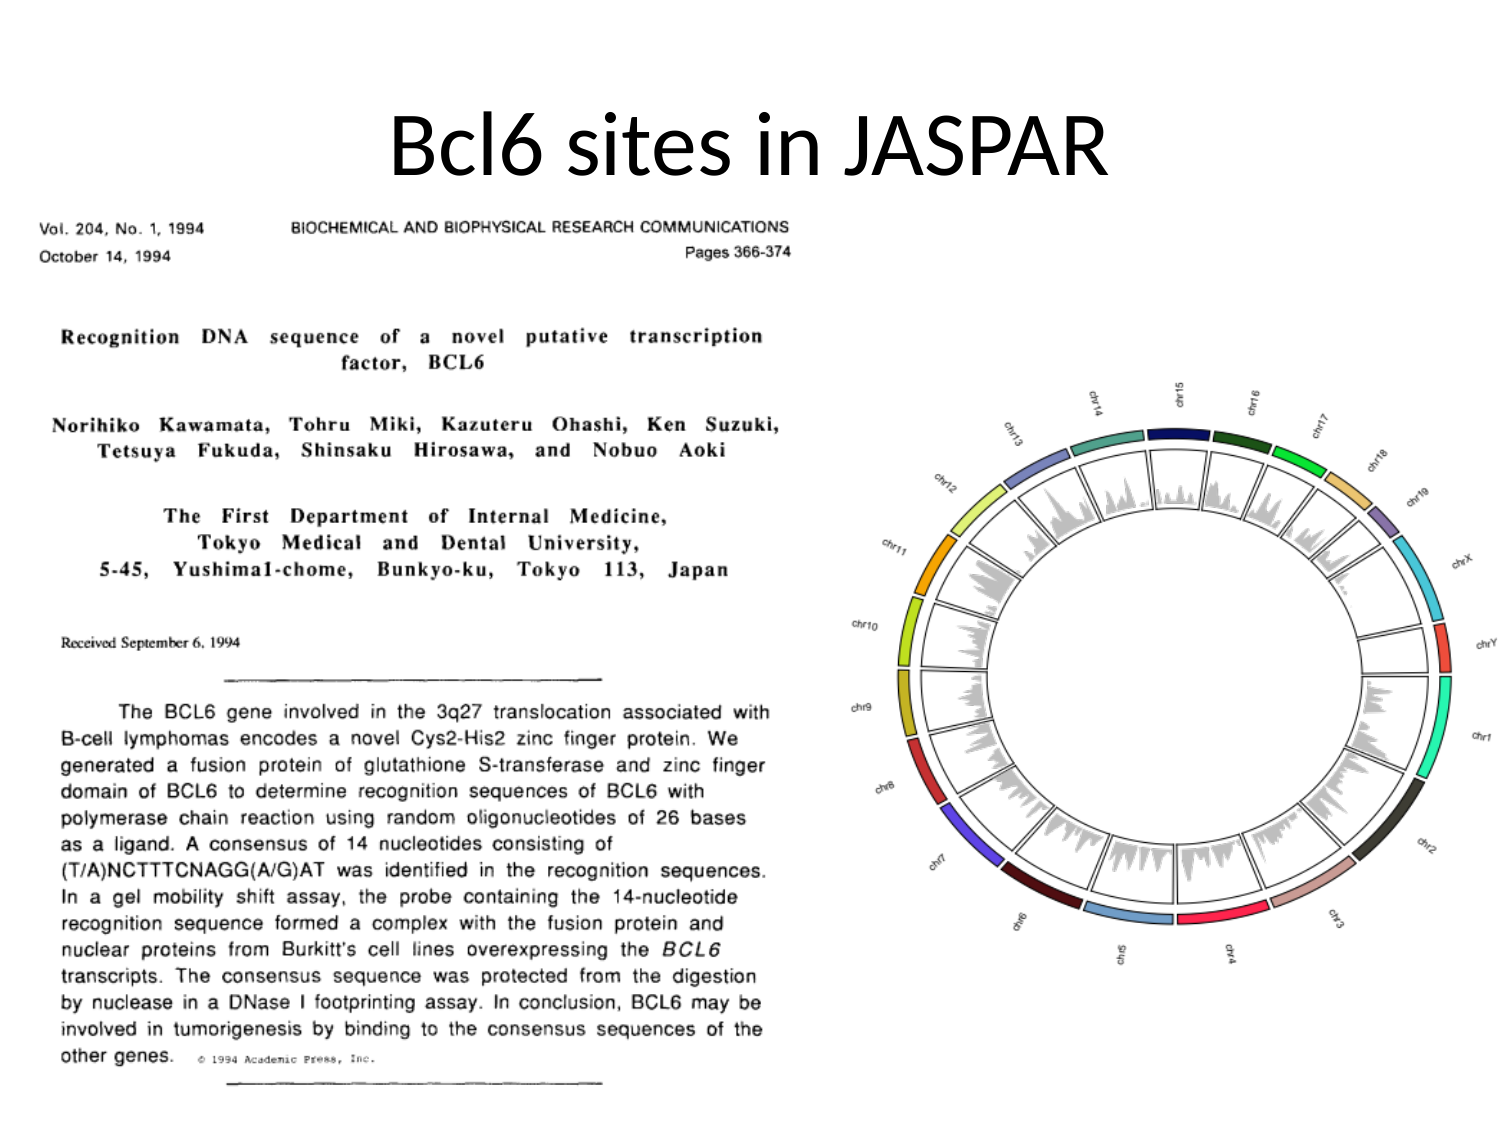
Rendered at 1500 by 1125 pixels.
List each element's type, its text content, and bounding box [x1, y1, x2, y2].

title Bcl6 sites in JASPAR [75, 45, 1425, 233]
picture [20, 201, 1500, 1108]
